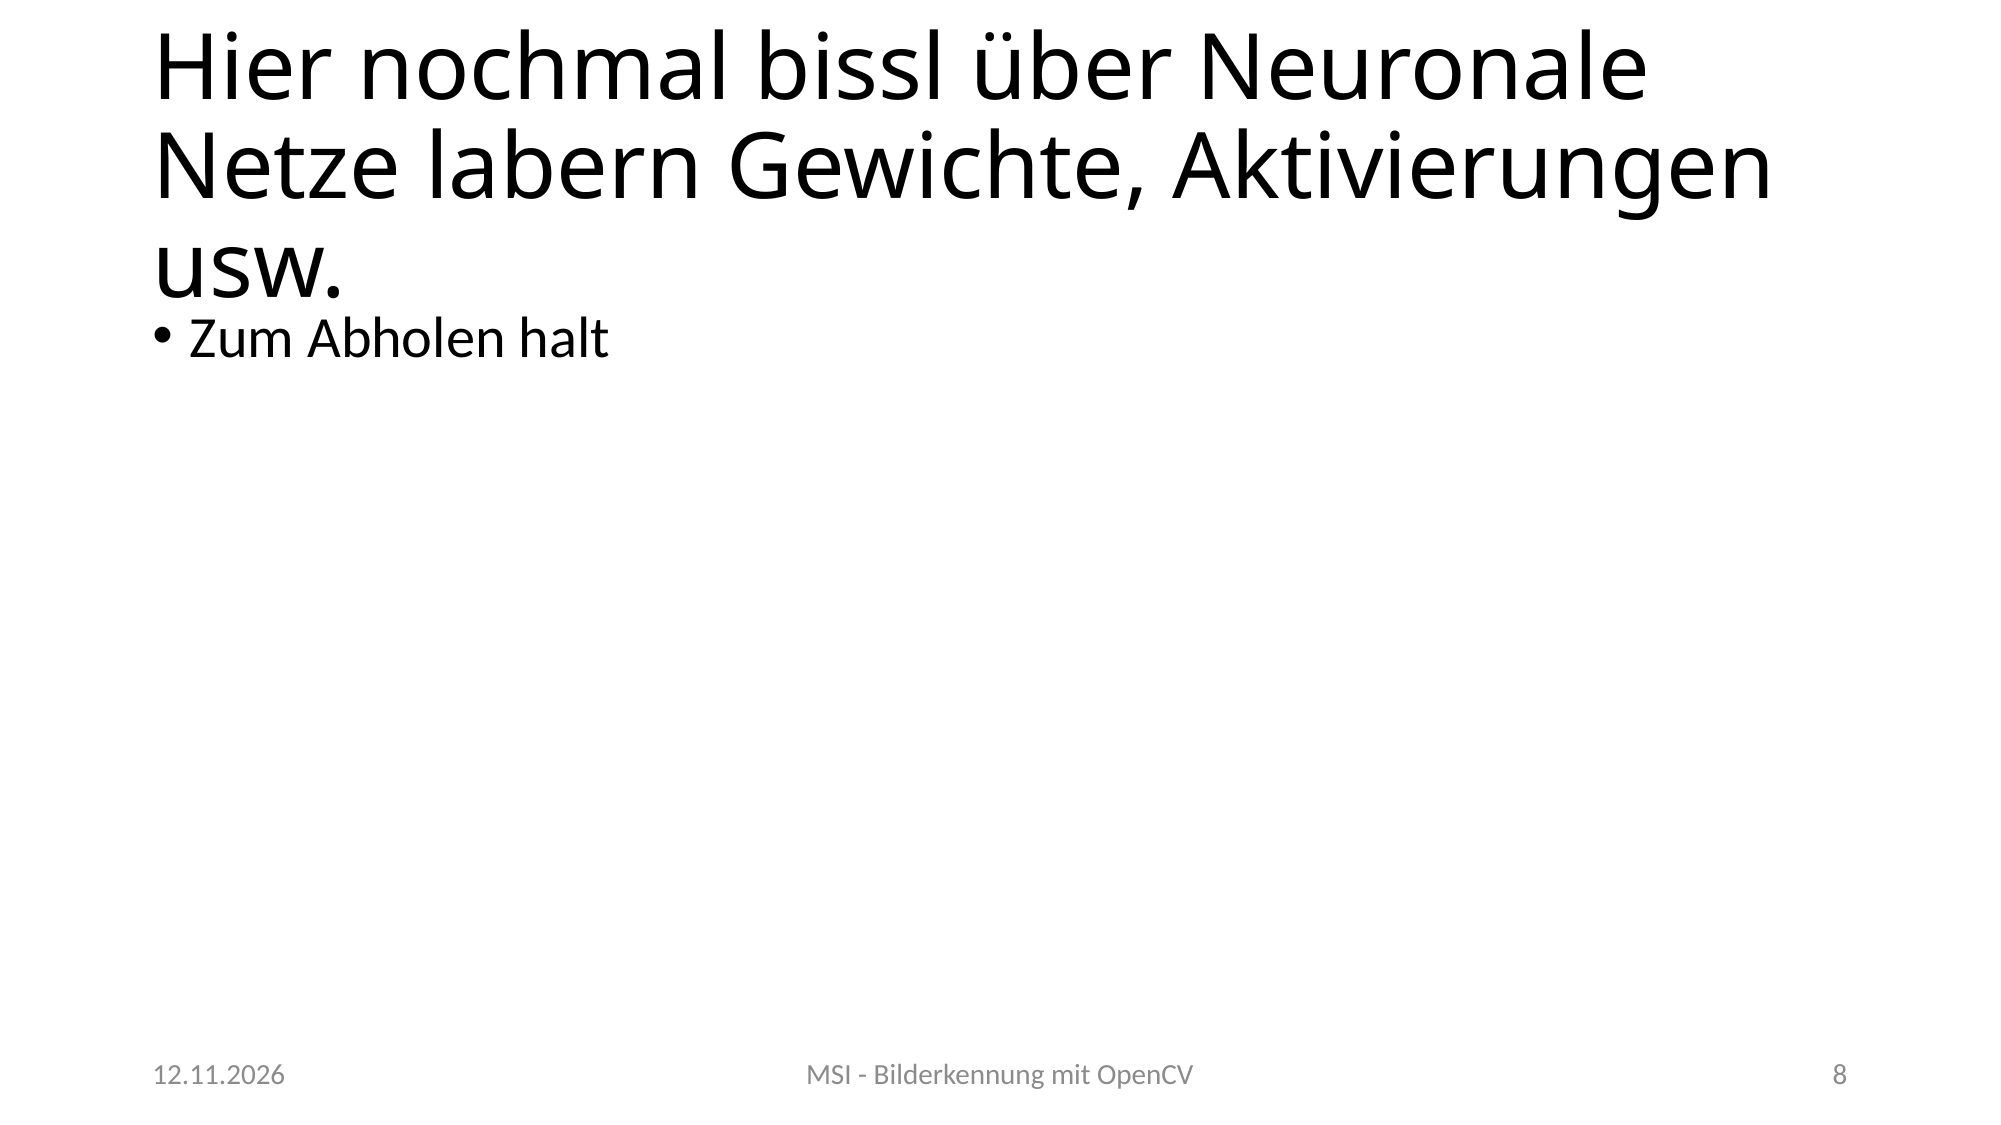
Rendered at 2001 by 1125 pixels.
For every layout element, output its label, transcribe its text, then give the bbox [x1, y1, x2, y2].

title Hier nochmal bissl über Neuronale Netze labern Gewichte, Aktivierungen usw. [137, 59, 1863, 278]
list Zum Abholen halt [137, 299, 1863, 1014]
slide_number 8 [1412, 1042, 1863, 1103]
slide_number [137, 1042, 588, 1103]
footer MSI - Bilderkennung mit OpenCV [662, 1042, 1338, 1103]
